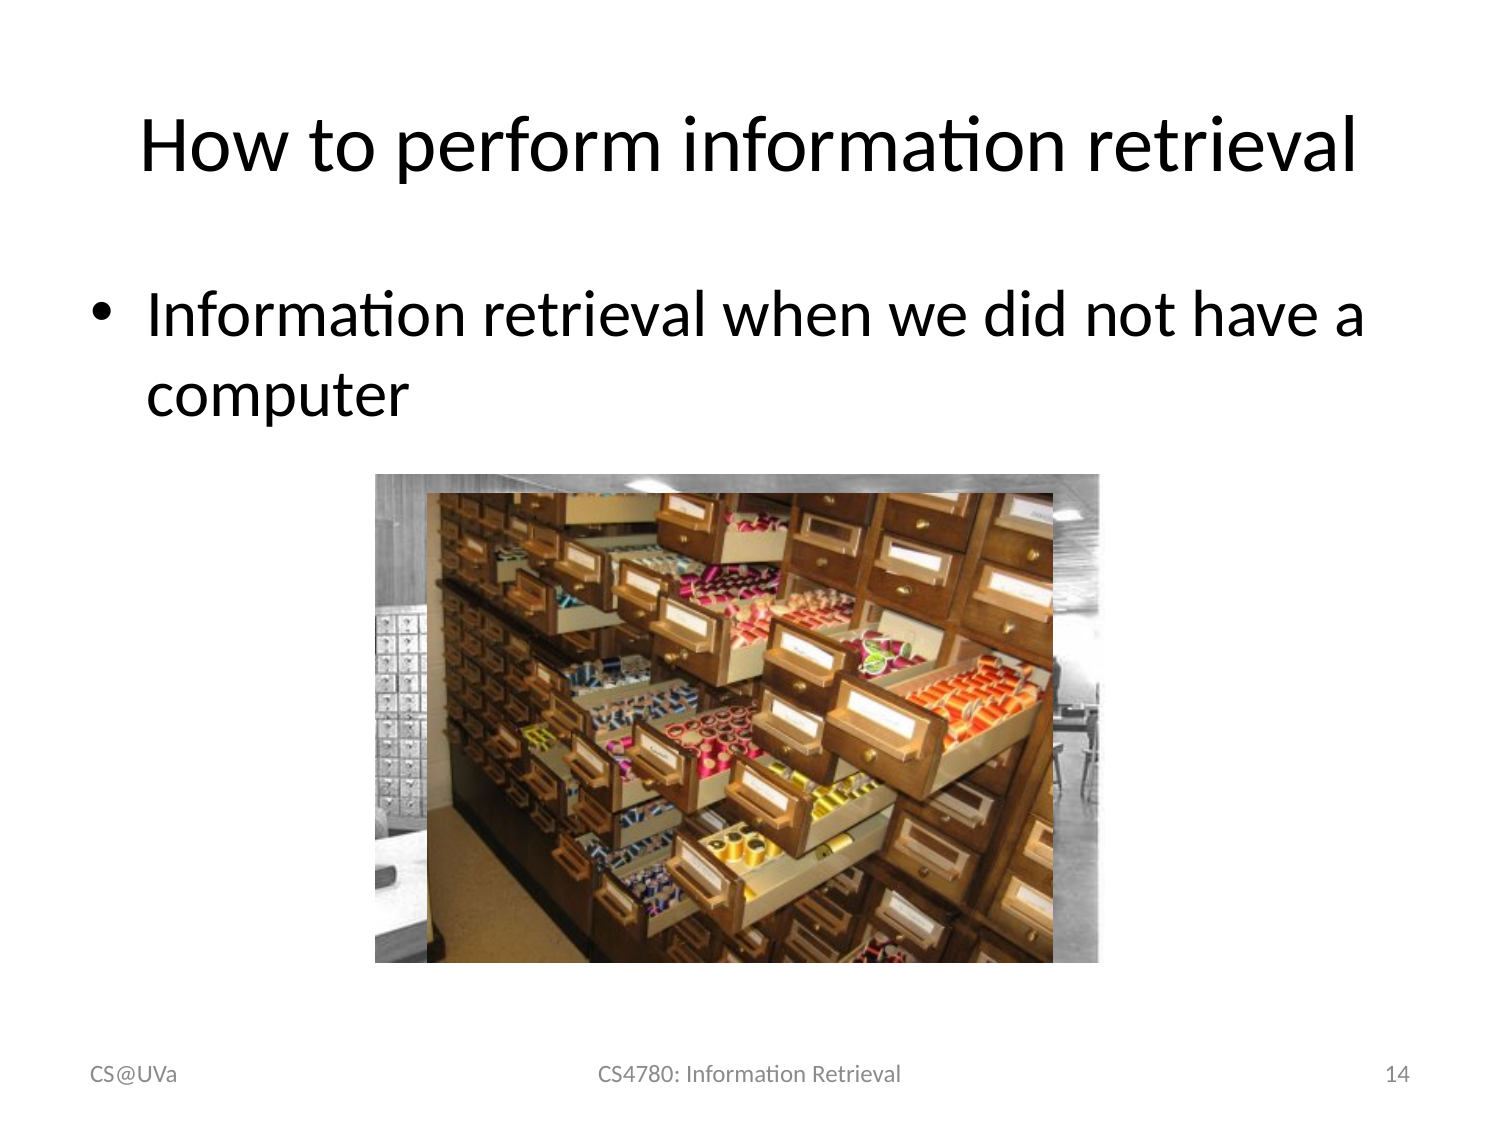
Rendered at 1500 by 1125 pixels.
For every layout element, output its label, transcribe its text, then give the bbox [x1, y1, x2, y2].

title How to perform information retrieval [75, 45, 1425, 233]
slide_number 14 [1074, 1042, 1425, 1103]
list Information retrieval when we did not have a computer [75, 262, 1425, 1005]
slide_number CS@UVa [75, 1042, 425, 1103]
picture [374, 474, 1105, 963]
footer CS4780: Information Retrieval [512, 1042, 988, 1103]
